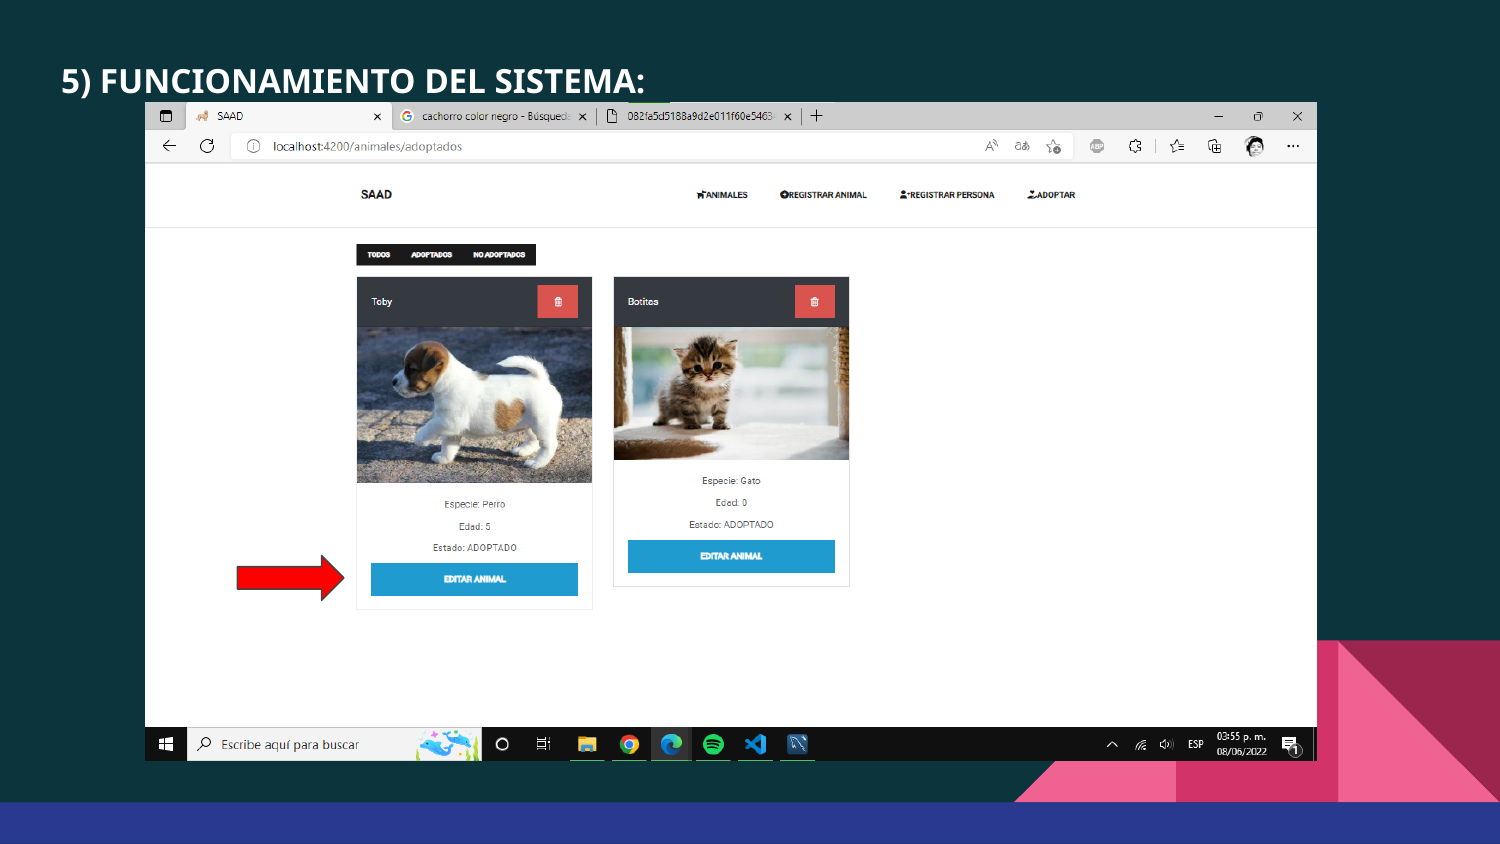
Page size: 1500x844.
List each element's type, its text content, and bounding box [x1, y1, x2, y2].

picture [144, 101, 1317, 761]
list 5) FUNCIONAMIENTO DEL SISTEMA: [45, 39, 1488, 136]
